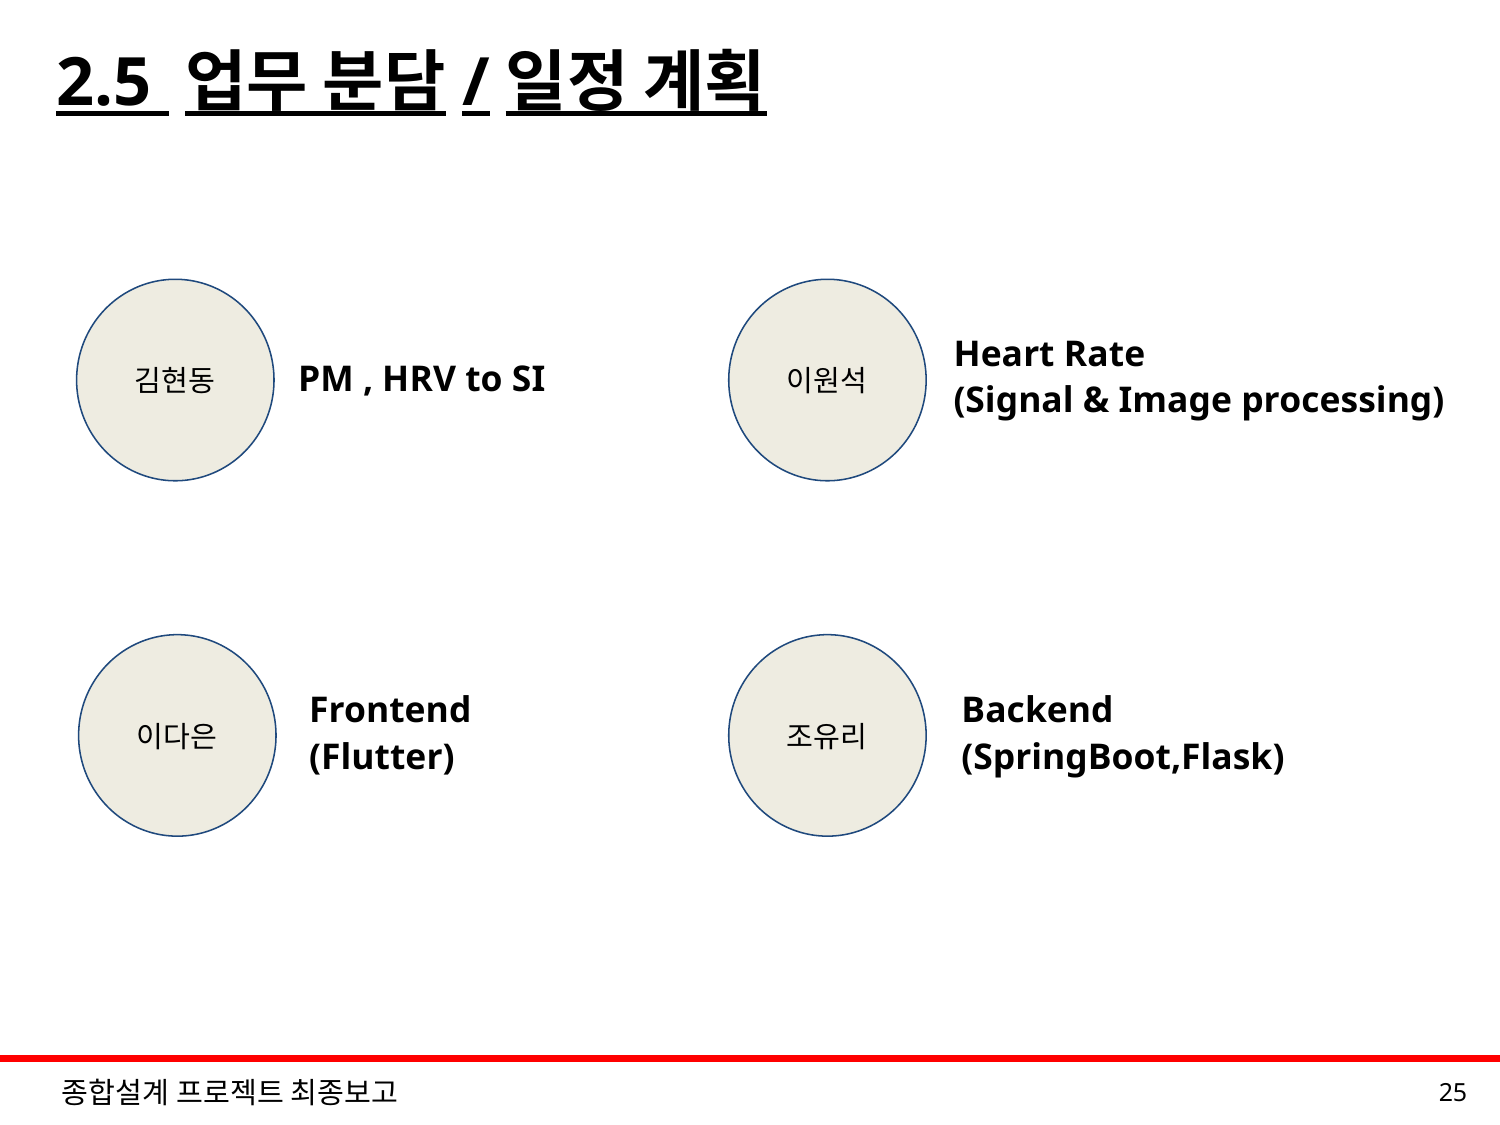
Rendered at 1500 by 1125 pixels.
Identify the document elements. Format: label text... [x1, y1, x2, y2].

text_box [76, 279, 580, 481]
title 2.5 업무 분담/일정 계획 [41, 32, 1459, 126]
text_box 조유리 [728, 634, 927, 837]
text_box Backend (SpringBoot,Flask) [946, 677, 1449, 793]
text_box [728, 279, 1500, 481]
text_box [78, 634, 658, 837]
